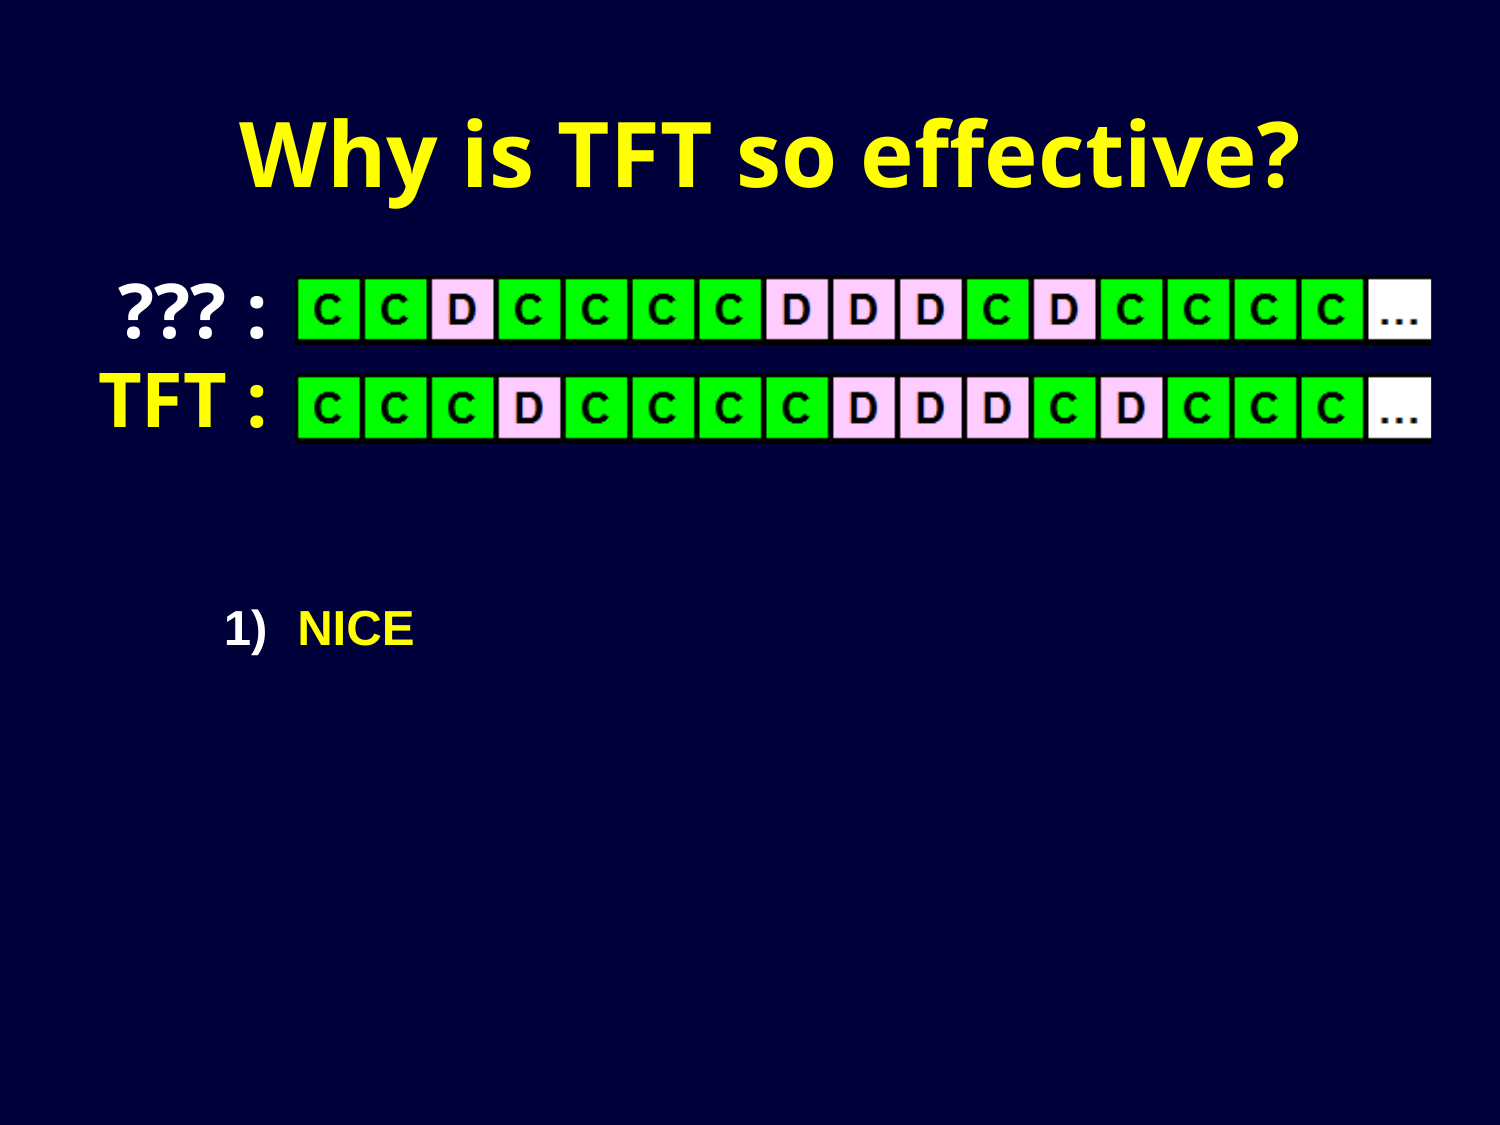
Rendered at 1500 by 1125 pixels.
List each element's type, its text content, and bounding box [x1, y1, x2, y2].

text_box Why is TFT so effective? [164, 93, 1377, 214]
picture [294, 275, 1432, 346]
text_box ??? : TFT : [16, 259, 282, 450]
text_box 1) NICE [210, 532, 1367, 1053]
picture [294, 374, 1432, 444]
